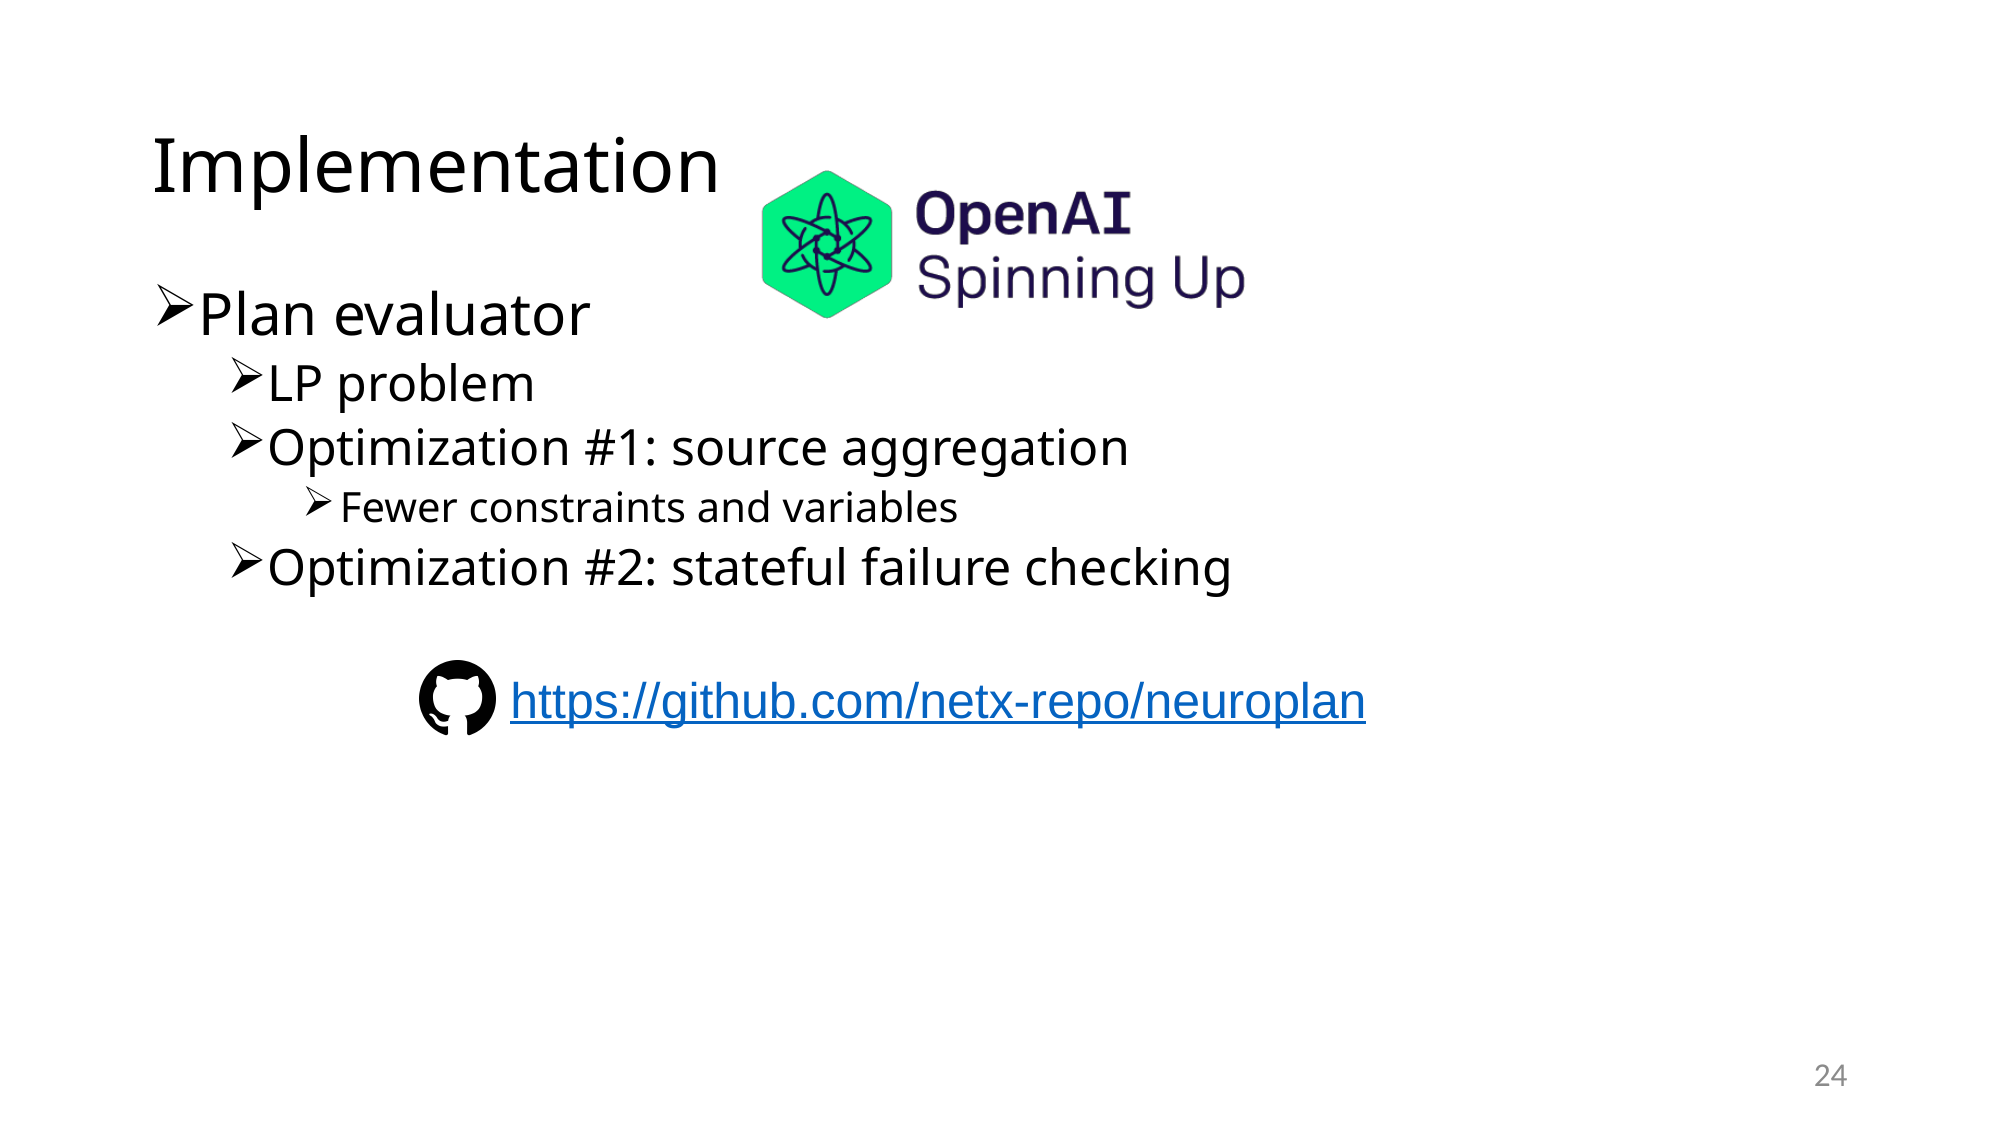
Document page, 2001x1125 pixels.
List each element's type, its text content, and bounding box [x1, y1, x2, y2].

text_box https://github.com/netx-repo/neuroplan [496, 660, 1432, 736]
picture [728, 133, 1272, 356]
title Implementation [137, 59, 1863, 277]
slide_number 24 [1412, 1042, 1863, 1103]
list Plan evaluator LP problem Optimization #1: source aggregation Fewer constraints and variables Optimization #2: stateful failure checking [137, 277, 1863, 992]
picture [419, 660, 496, 737]
